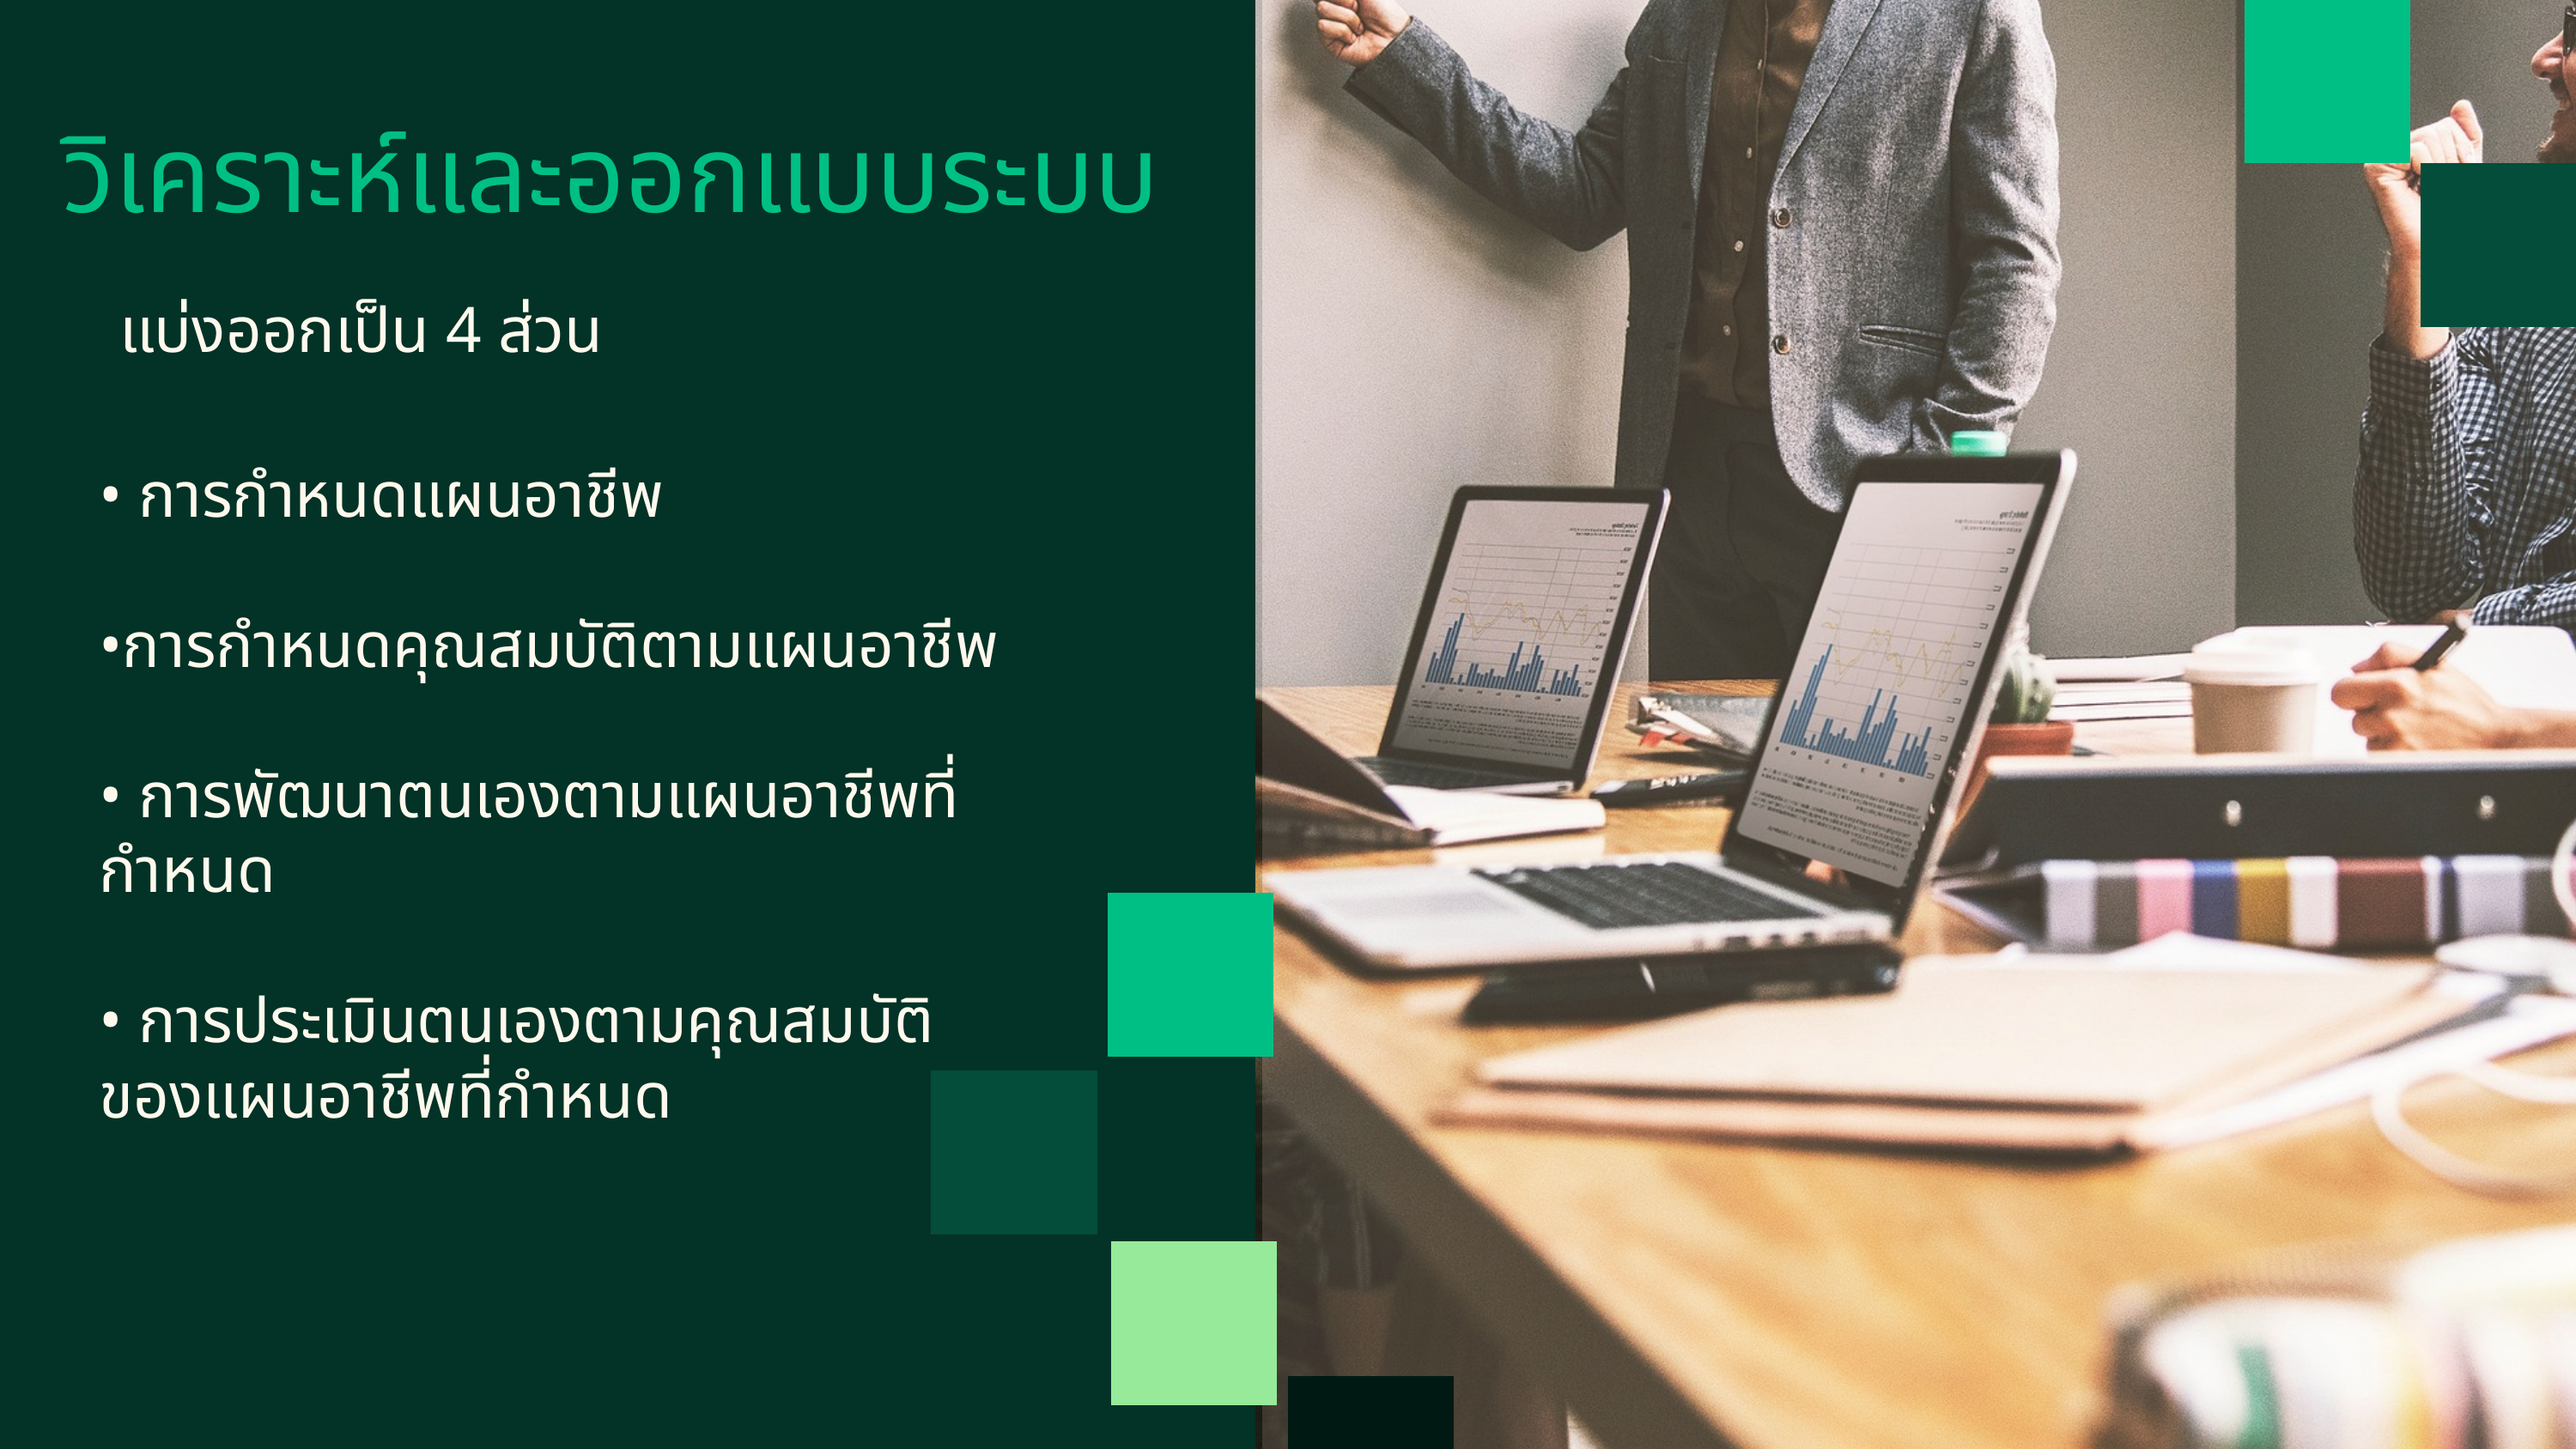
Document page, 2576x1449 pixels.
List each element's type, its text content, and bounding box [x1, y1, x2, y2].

text_box • การกำหนดแผนอาชีพ •การกำหนดคุณสมบัติตามแผนอาชีพ • การพัฒนาตนเองตามแผนอาชีพที่กำหนด • การประเมินตนเองตามคุณสมบัติ ของแผนอาชีพที่กำหนด [99, 373, 1109, 1206]
picture [1255, 0, 2576, 1449]
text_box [1112, 1240, 1277, 1407]
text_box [1109, 891, 1273, 1058]
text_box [2245, 0, 2409, 165]
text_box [2427, 156, 2576, 334]
text_box แบ่งออกเป็น 4 ส่วน [119, 283, 1130, 528]
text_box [1289, 1374, 1454, 1449]
text_box วิเคราะห์และออกแบบระบบ [62, 126, 1182, 234]
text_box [932, 1069, 1097, 1236]
